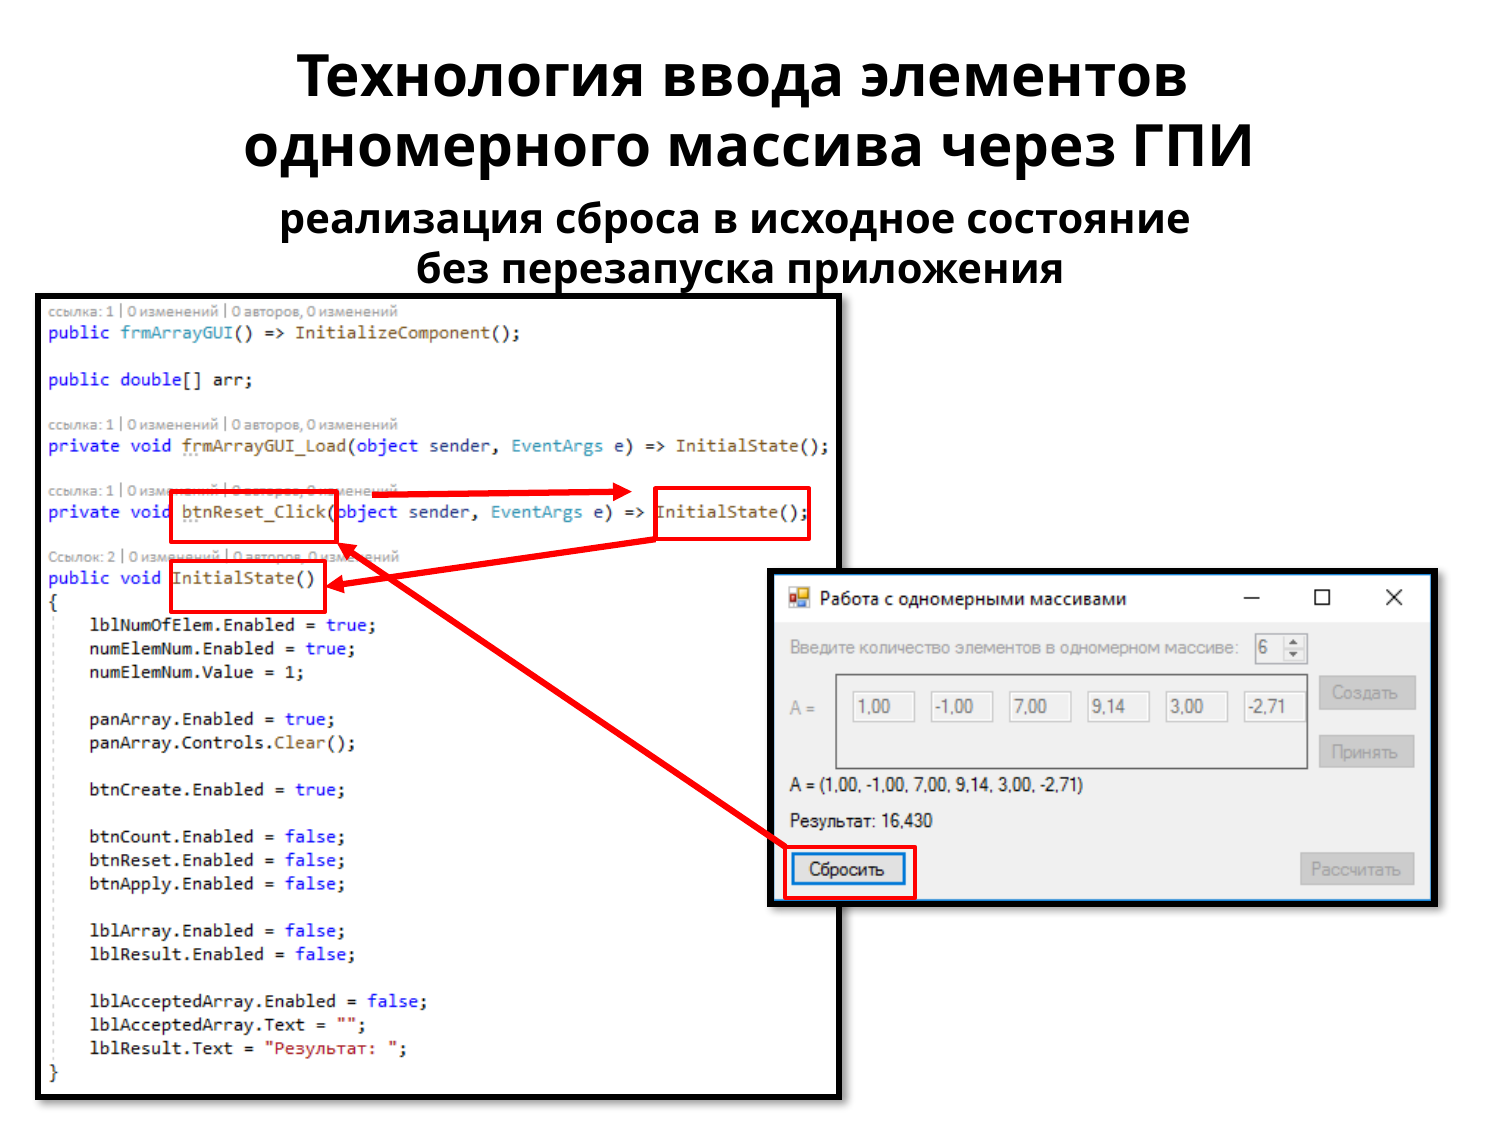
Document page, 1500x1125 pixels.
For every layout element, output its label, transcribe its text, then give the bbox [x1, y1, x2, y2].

text_box реализация сброса в исходное состояние без перезапуска приложения [31, 184, 1450, 300]
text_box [336, 542, 786, 848]
text_box Технология ввода элементов одномерного массива через ГПИ [17, 30, 1483, 186]
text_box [324, 538, 656, 587]
picture [41, 299, 1432, 1095]
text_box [371, 491, 632, 495]
